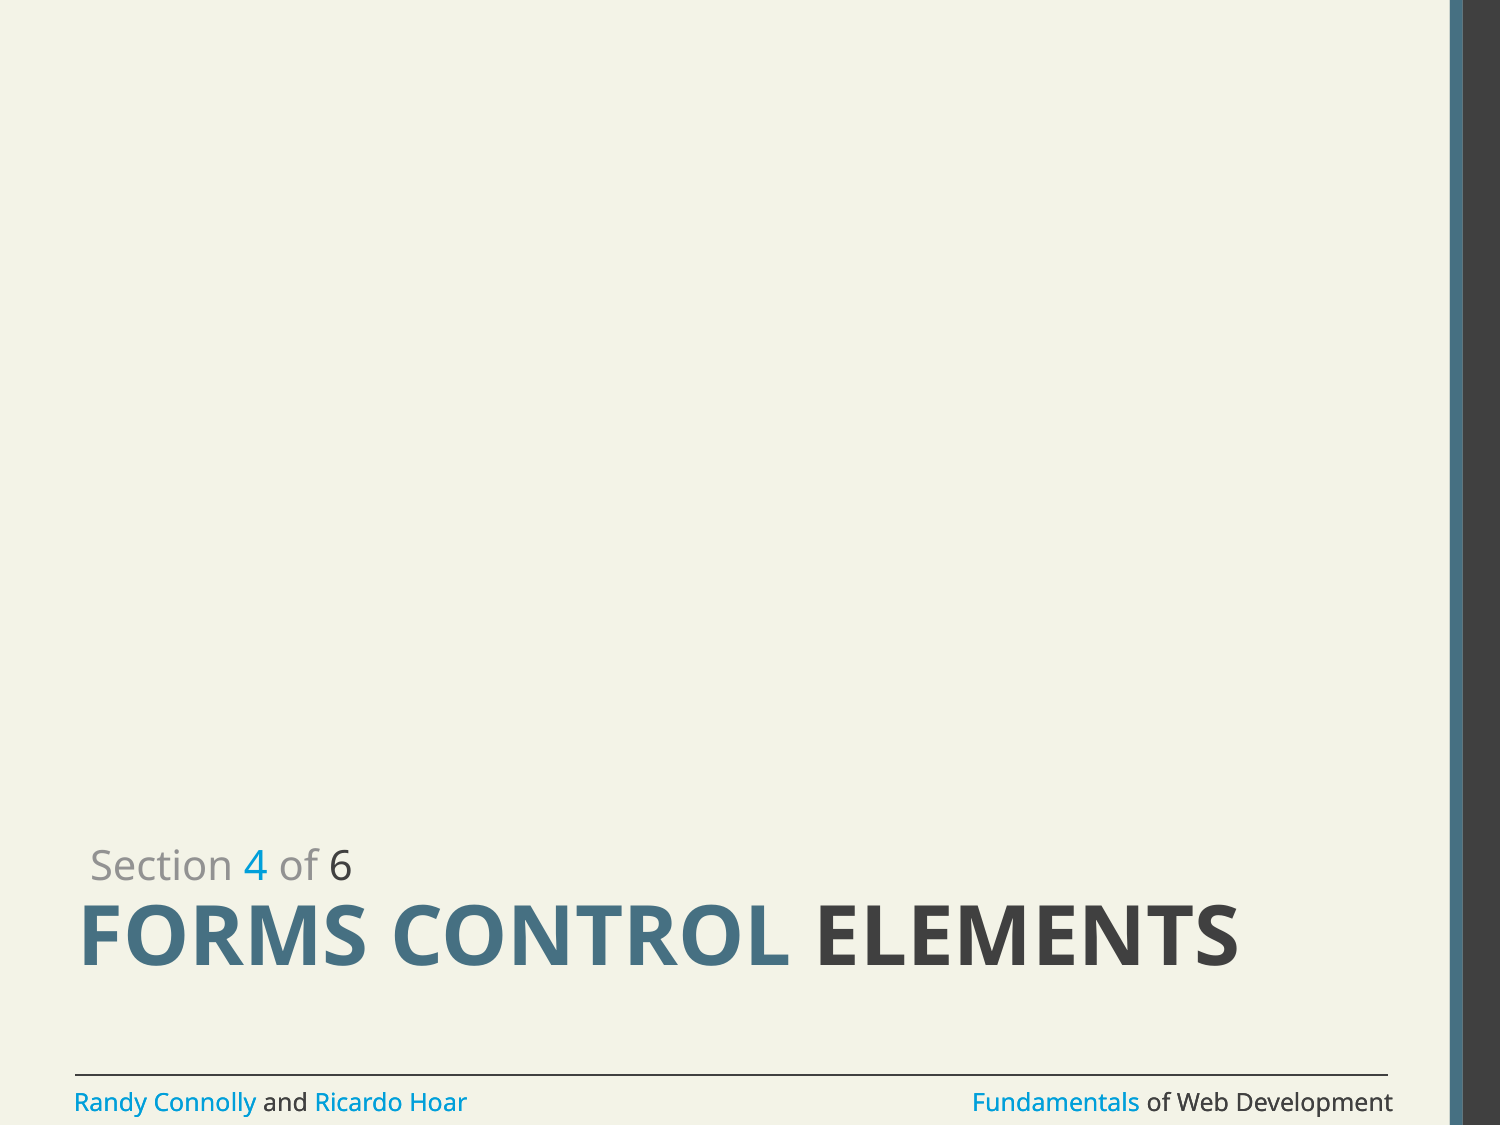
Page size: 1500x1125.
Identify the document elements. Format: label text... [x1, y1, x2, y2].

list Section 4 of 6 [75, 650, 1350, 897]
title Forms Control Elements [62, 875, 1381, 1013]
